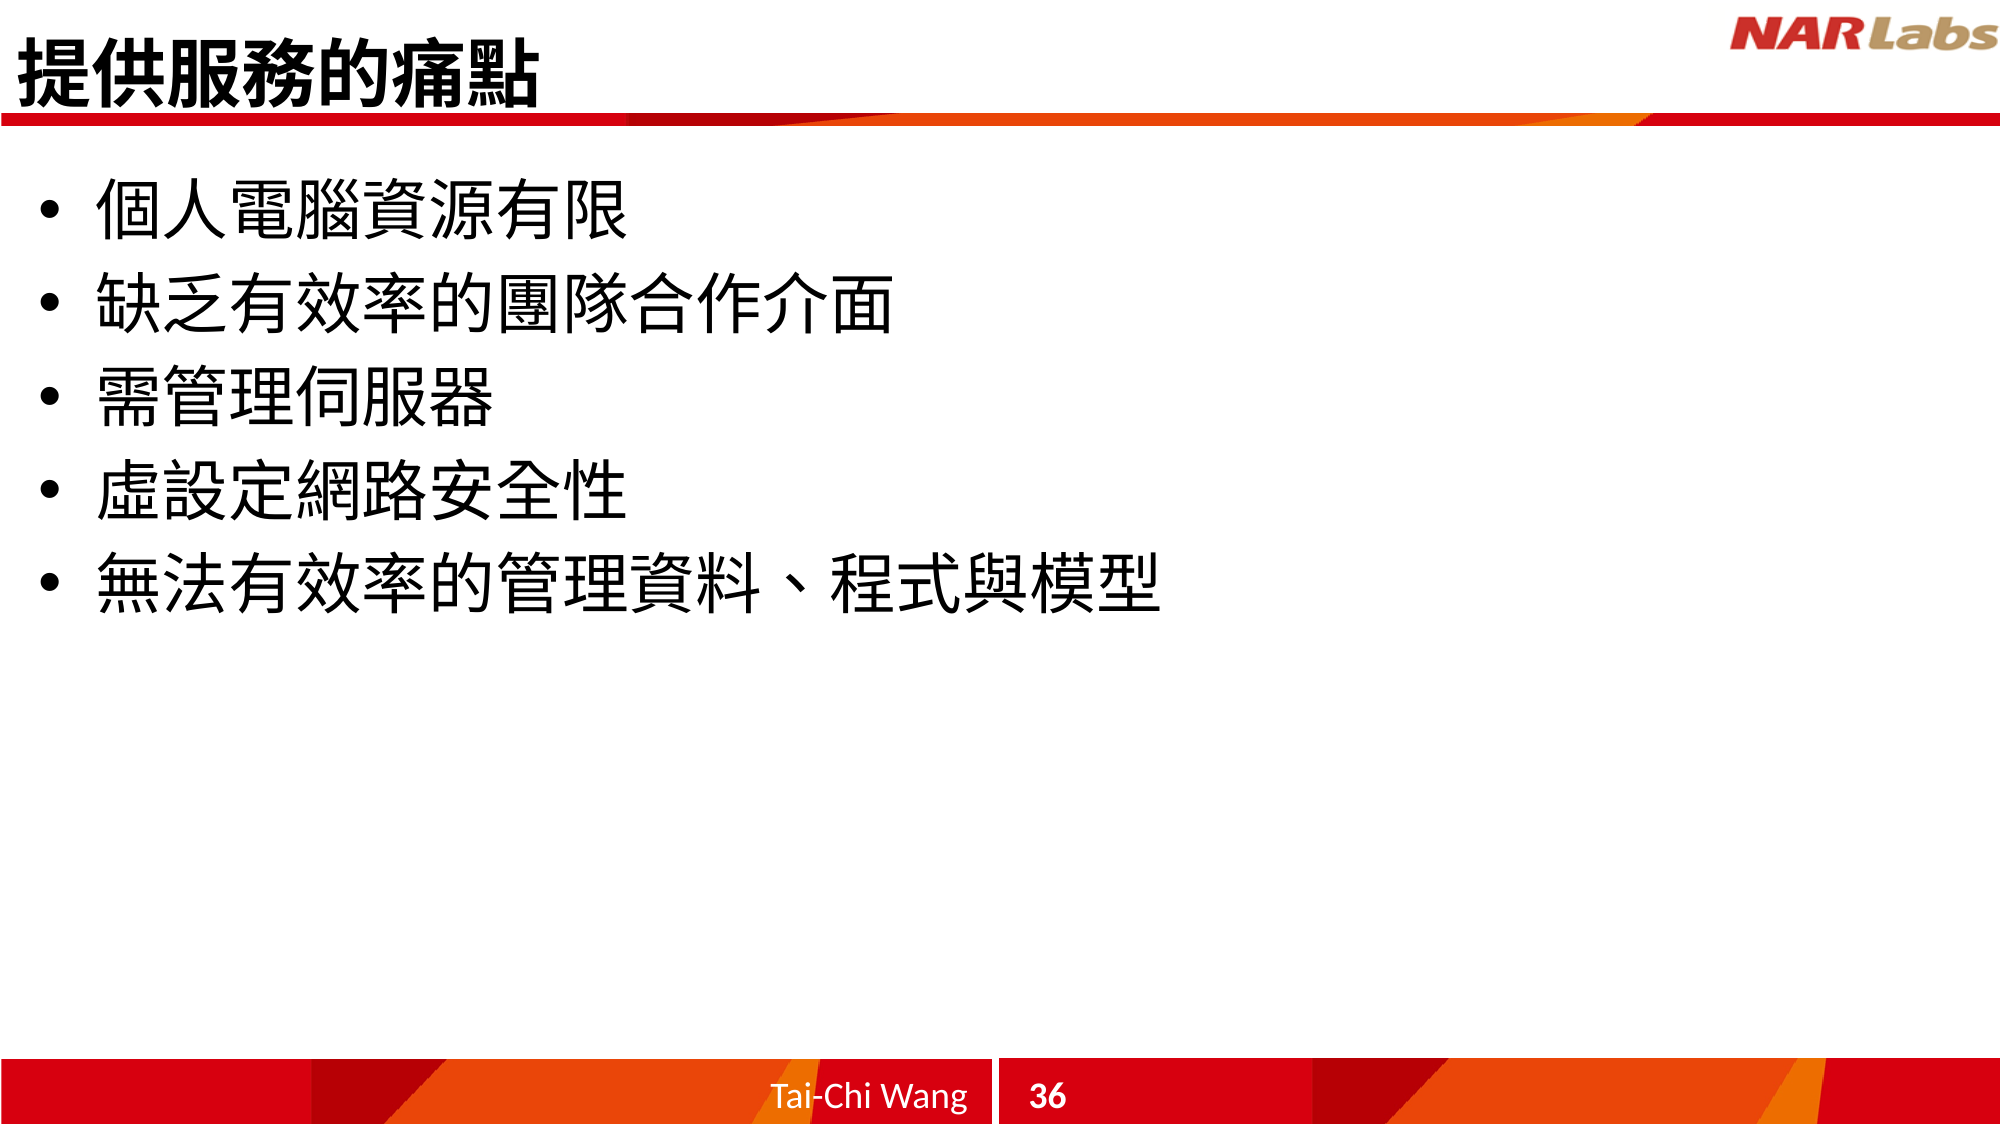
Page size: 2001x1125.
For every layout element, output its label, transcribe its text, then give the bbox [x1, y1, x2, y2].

list 個人電腦資源有限 缺乏有效率的團隊合作介面 需管理伺服器 虛設定網路安全性 無法有效率的管理資料、程式與模型 [23, 160, 1961, 1024]
title 提供服務的痛點 [1, 0, 1802, 149]
